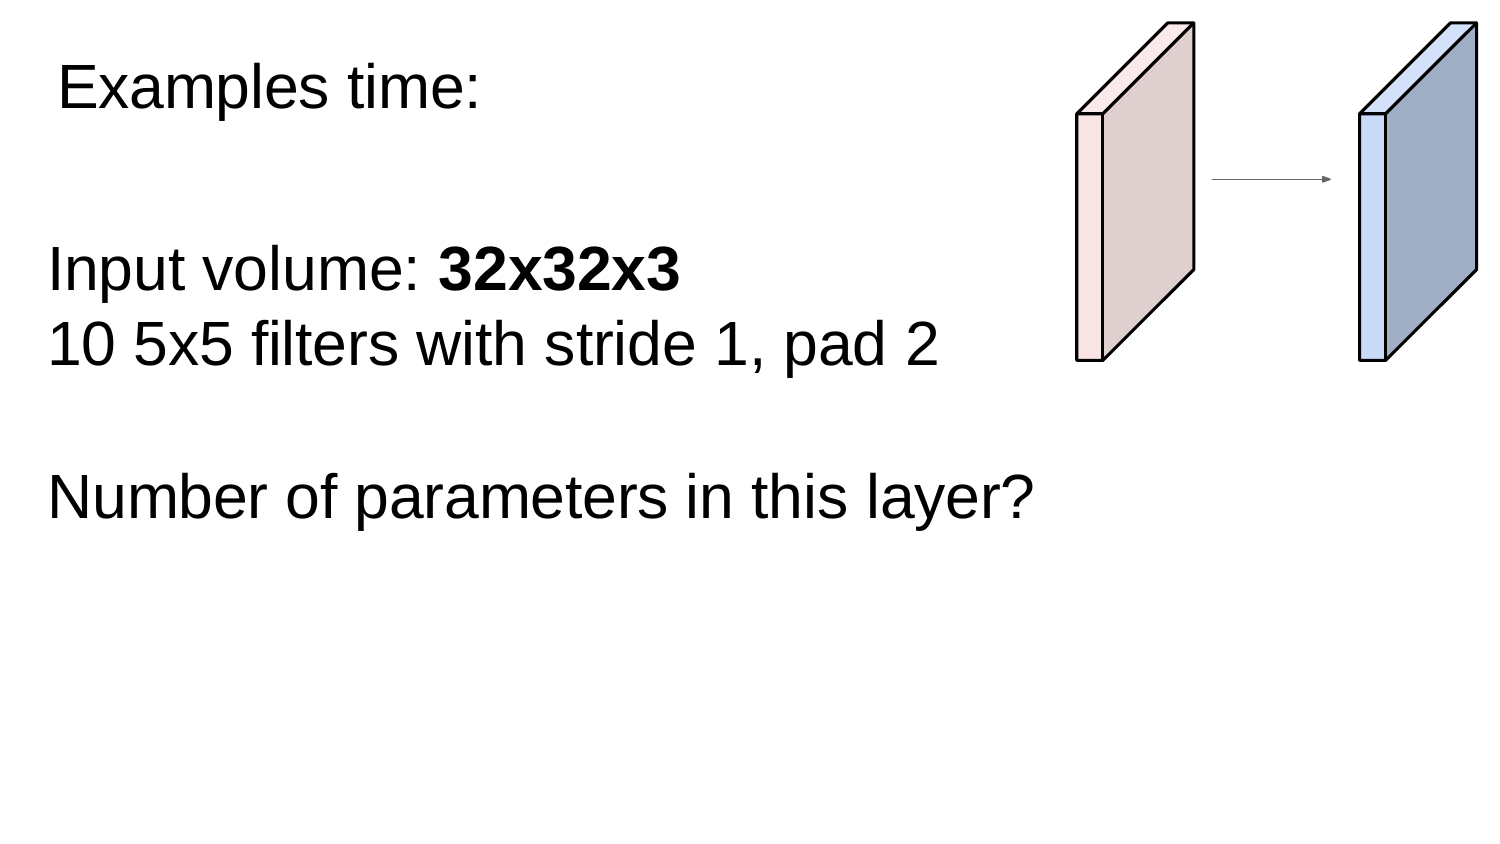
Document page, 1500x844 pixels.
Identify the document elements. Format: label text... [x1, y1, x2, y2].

text_box [1322, 176, 1331, 182]
text_box [1078, 22, 1193, 112]
text_box Examples time: Input volume: 32x32x3 10 5x5 filters with stride 1, pad 2 Number of parameters in this layer? [45, 43, 1042, 531]
text_box [1359, 22, 1477, 114]
text_box [1076, 22, 1194, 114]
text_box [1103, 24, 1194, 361]
text_box [1076, 114, 1102, 361]
text_box [1362, 22, 1476, 111]
text_box [1386, 24, 1477, 360]
text_box [1359, 114, 1385, 361]
